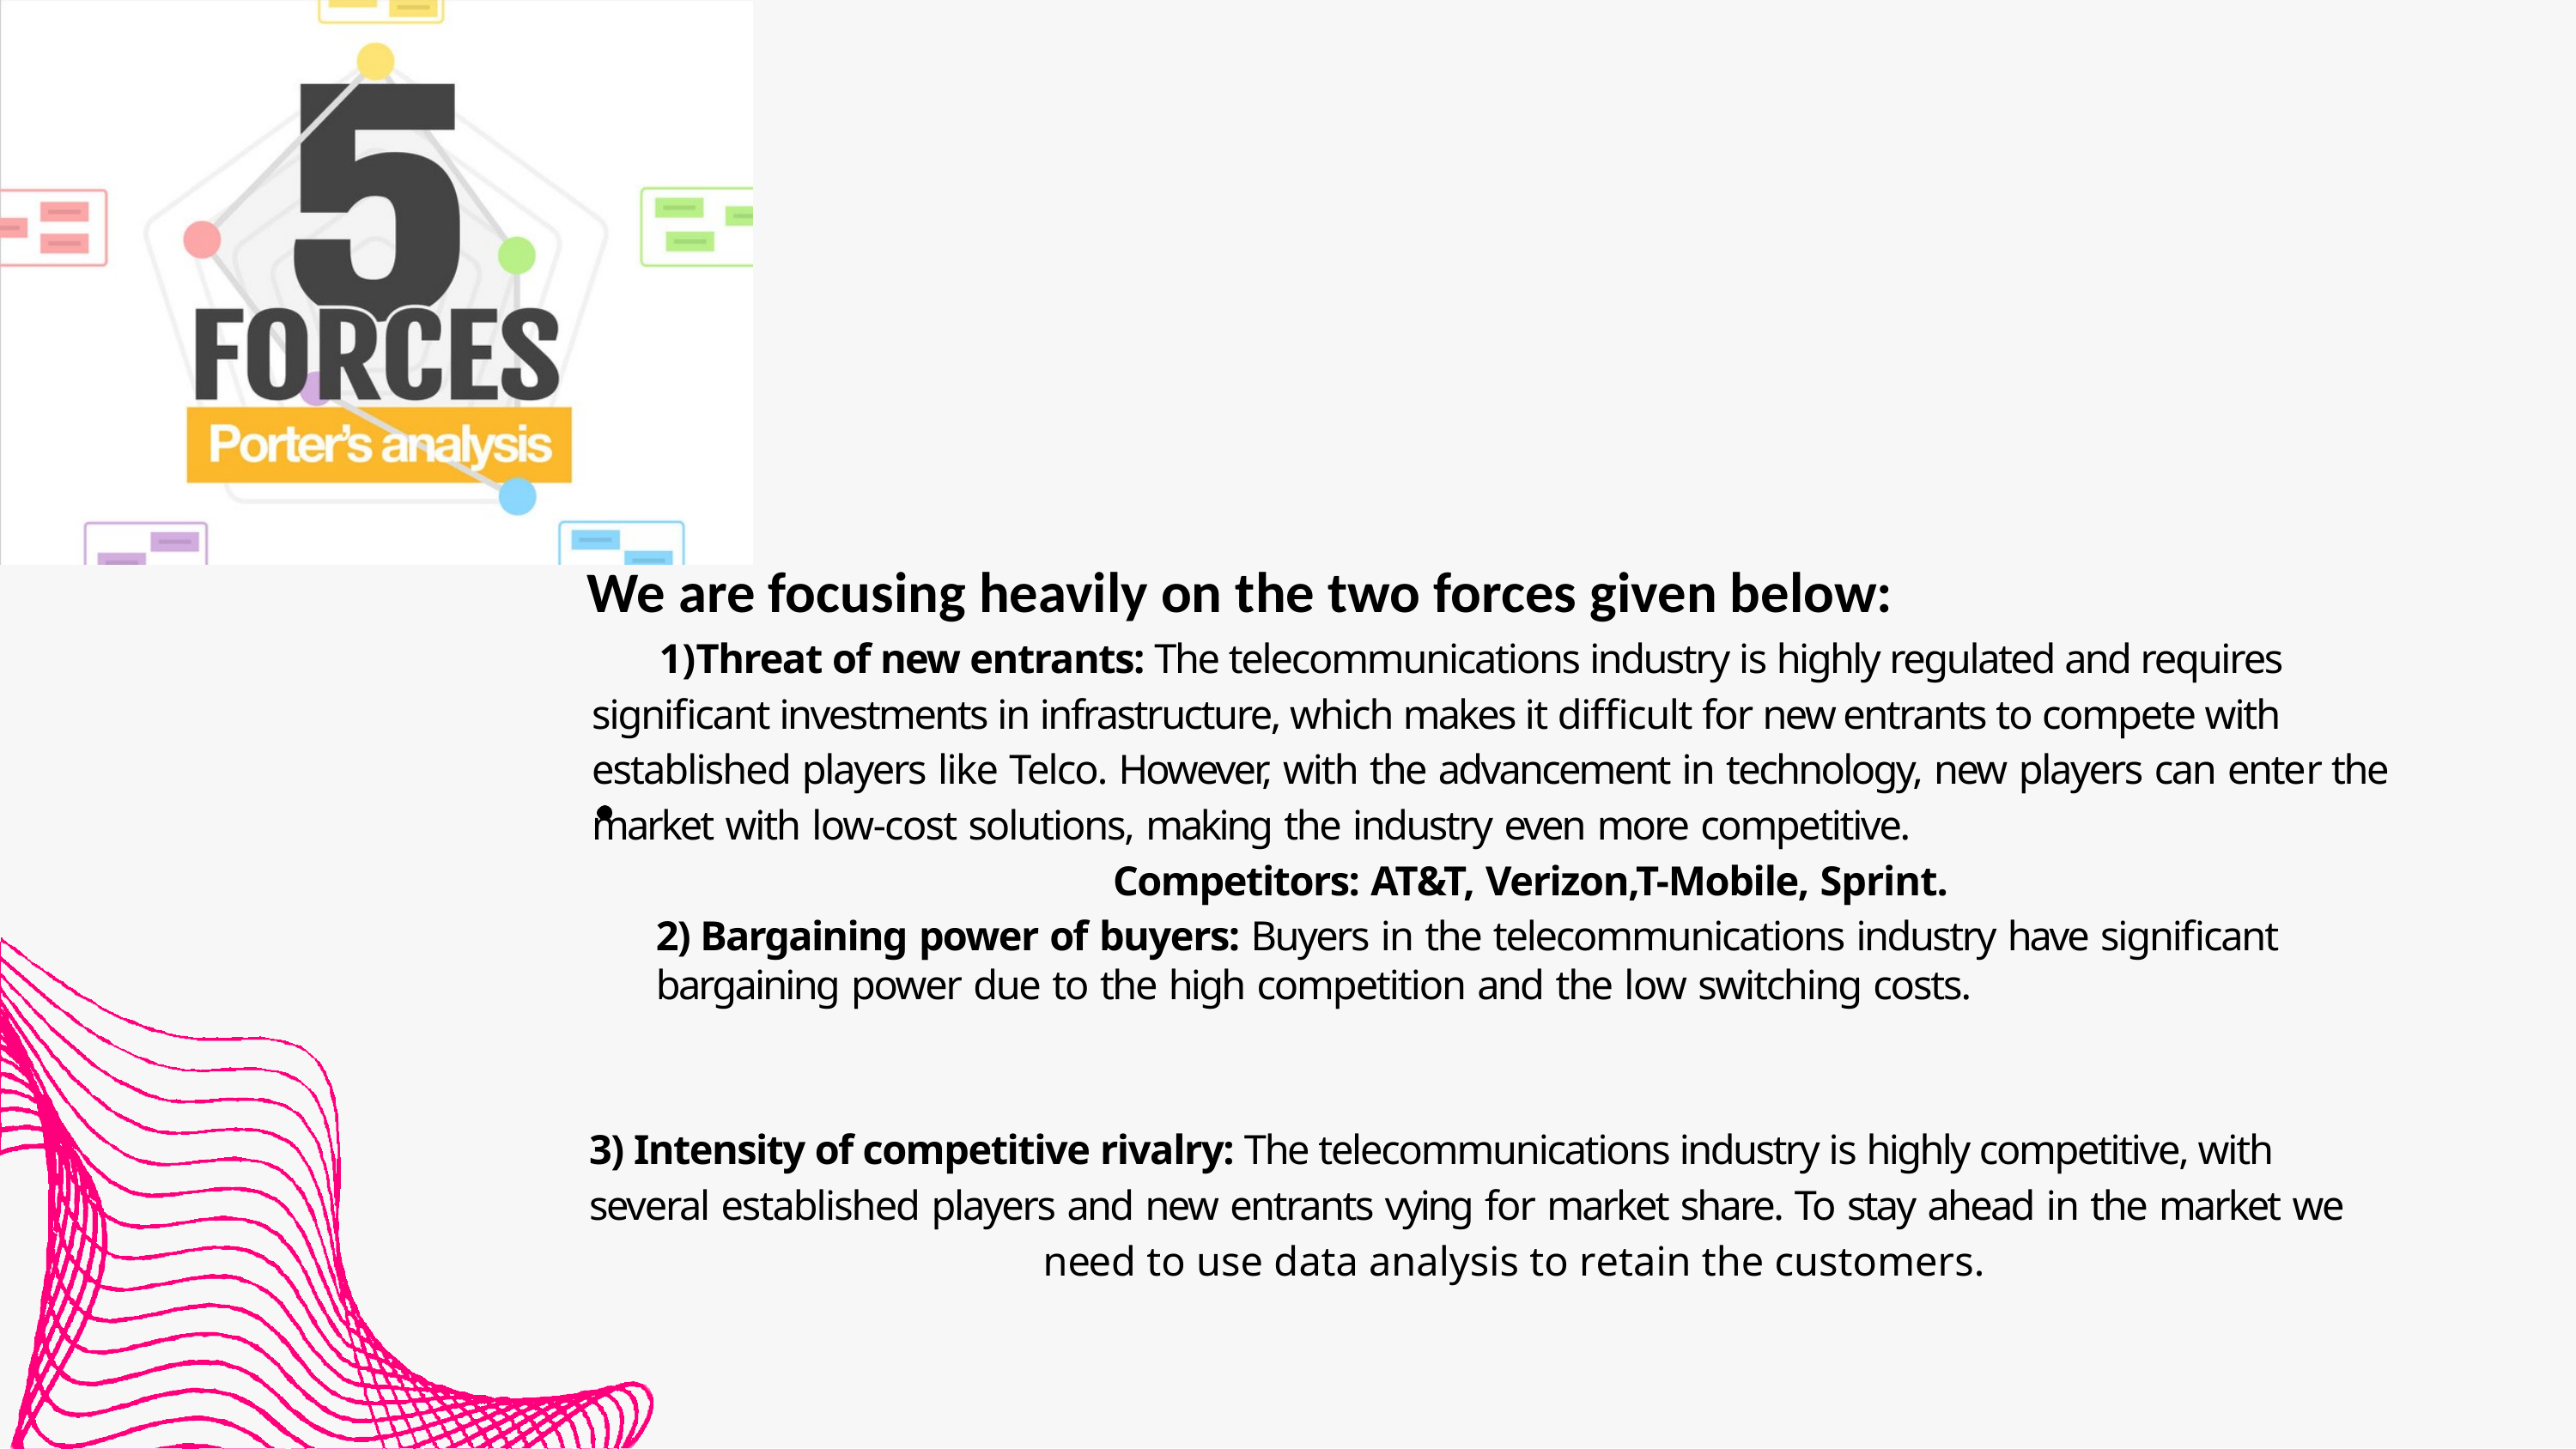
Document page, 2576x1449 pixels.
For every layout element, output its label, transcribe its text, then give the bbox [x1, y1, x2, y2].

picture [0, 937, 653, 1449]
text_box We are focusing heavily on the two forces given below: Threat of new entrants: The telecommunications industry is highly regulated and requires significant investments in infrastructure, which makes it difficult for new entrants to compete with established players like Telco. However, with the advancement in technology, new players can enter the market with low-cost solutions, making the industry even more competitive. Competitors: AT&T, Verizon,T-Mobile, Sprint. 2) Bargaining power of buyers: Buyers in the telecommunications industry have significant bargaining power due to the high competition and the low switching costs. 3) Intensity of competitive rivalry: The telecommunications industry is highly competitive, with several established players and new entrants vying for market share. To stay ahead in the market we need to use data analysis to retain the customers. [587, 554, 2409, 1284]
picture [597, 804, 612, 820]
picture [0, 0, 753, 566]
